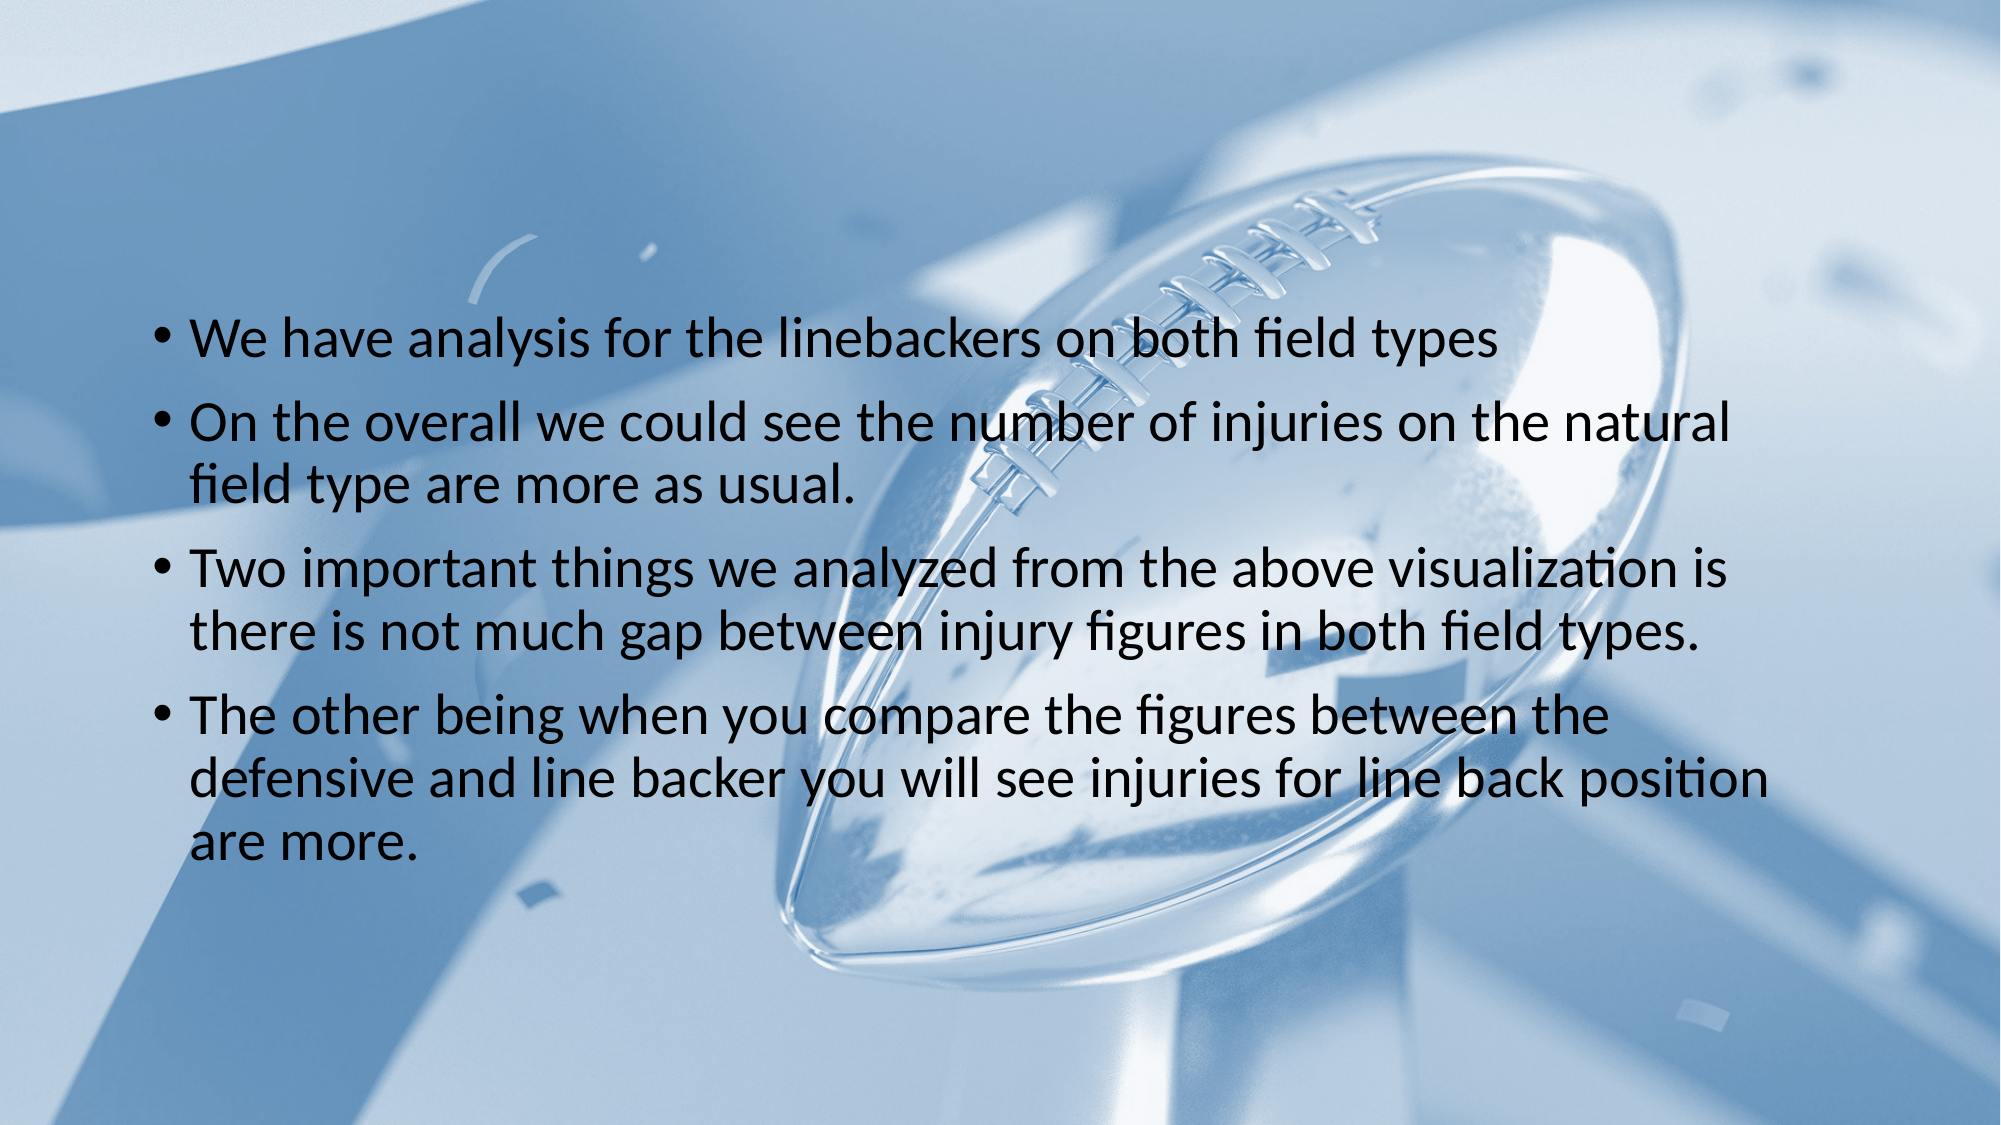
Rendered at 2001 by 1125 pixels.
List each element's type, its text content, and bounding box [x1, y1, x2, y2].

list We have analysis for the linebackers on both field types On the overall we could see the number of injuries on the natural field type are more as usual. Two important things we analyzed from the above visualization is there is not much gap between injury figures in both field types. The other being when you compare the figures between the defensive and line backer you will see injuries for line back position are more. [137, 299, 1863, 1014]
